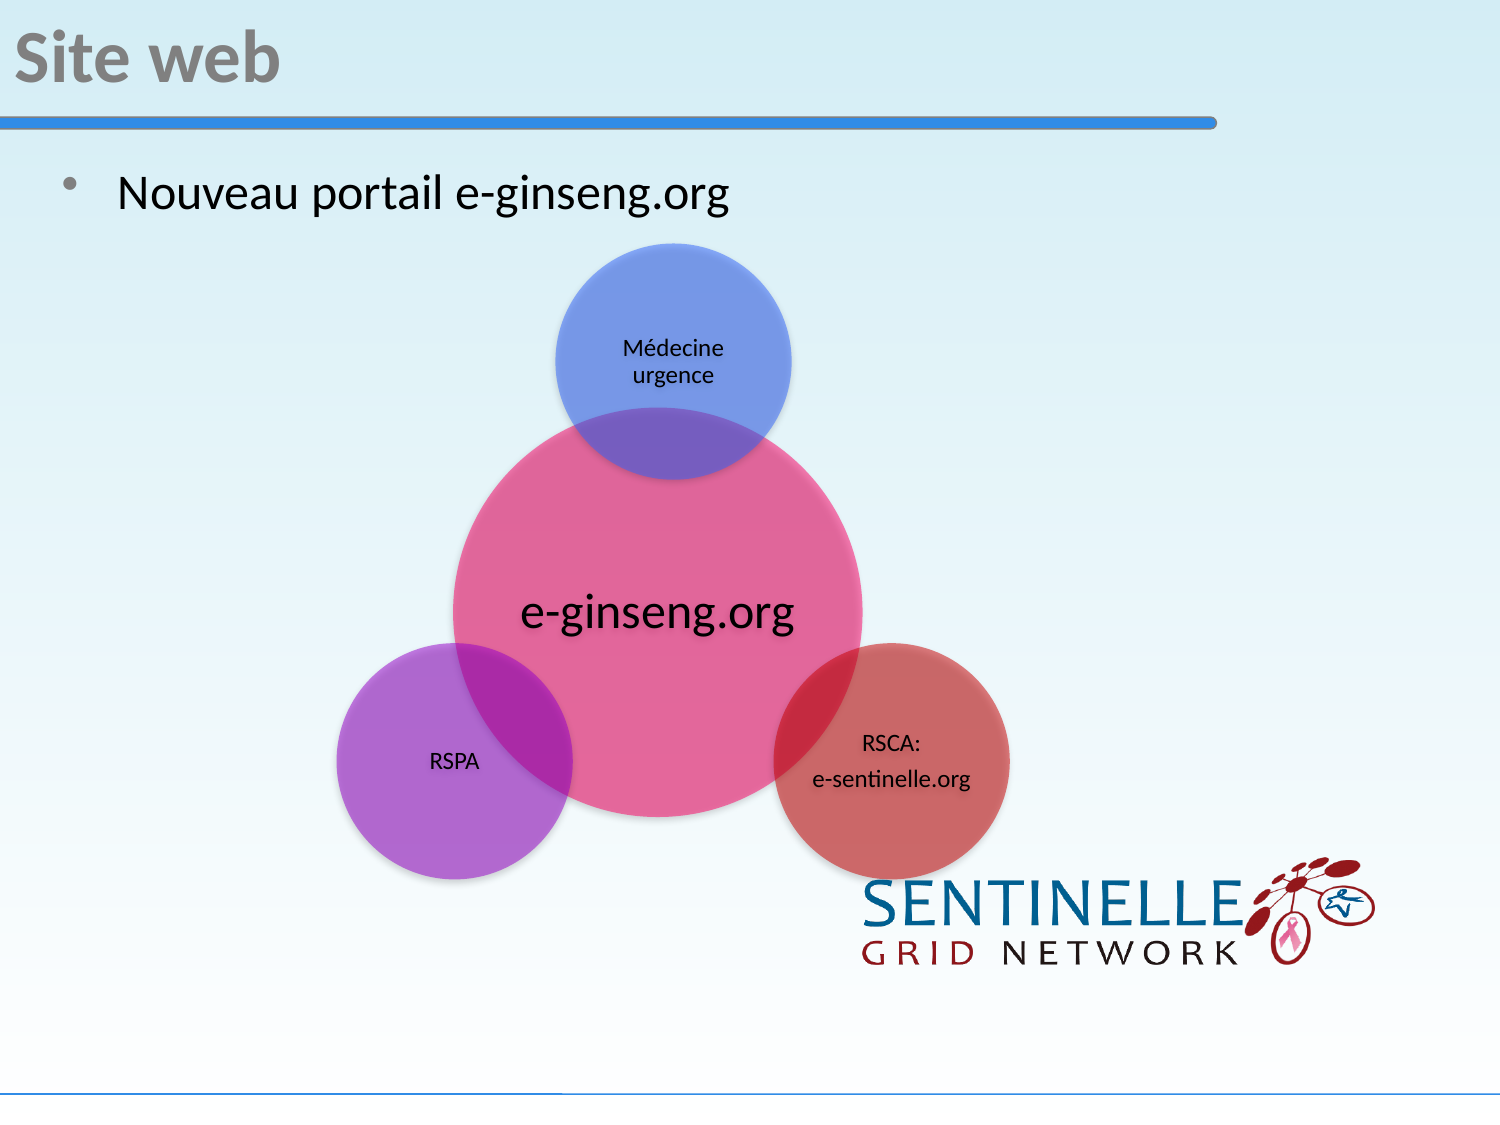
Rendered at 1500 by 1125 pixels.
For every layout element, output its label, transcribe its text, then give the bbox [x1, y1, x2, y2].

title Site web [0, 0, 1465, 118]
list Nouveau portail e-ginseng.org [46, 152, 1465, 1067]
text_box e-ginseng.org [450, 427, 865, 820]
picture [862, 857, 1376, 965]
text_box RSCA: e-sentinelle.org [771, 641, 1012, 877]
text_box Médecine urgence [553, 241, 794, 482]
text_box RSPA [334, 641, 575, 882]
